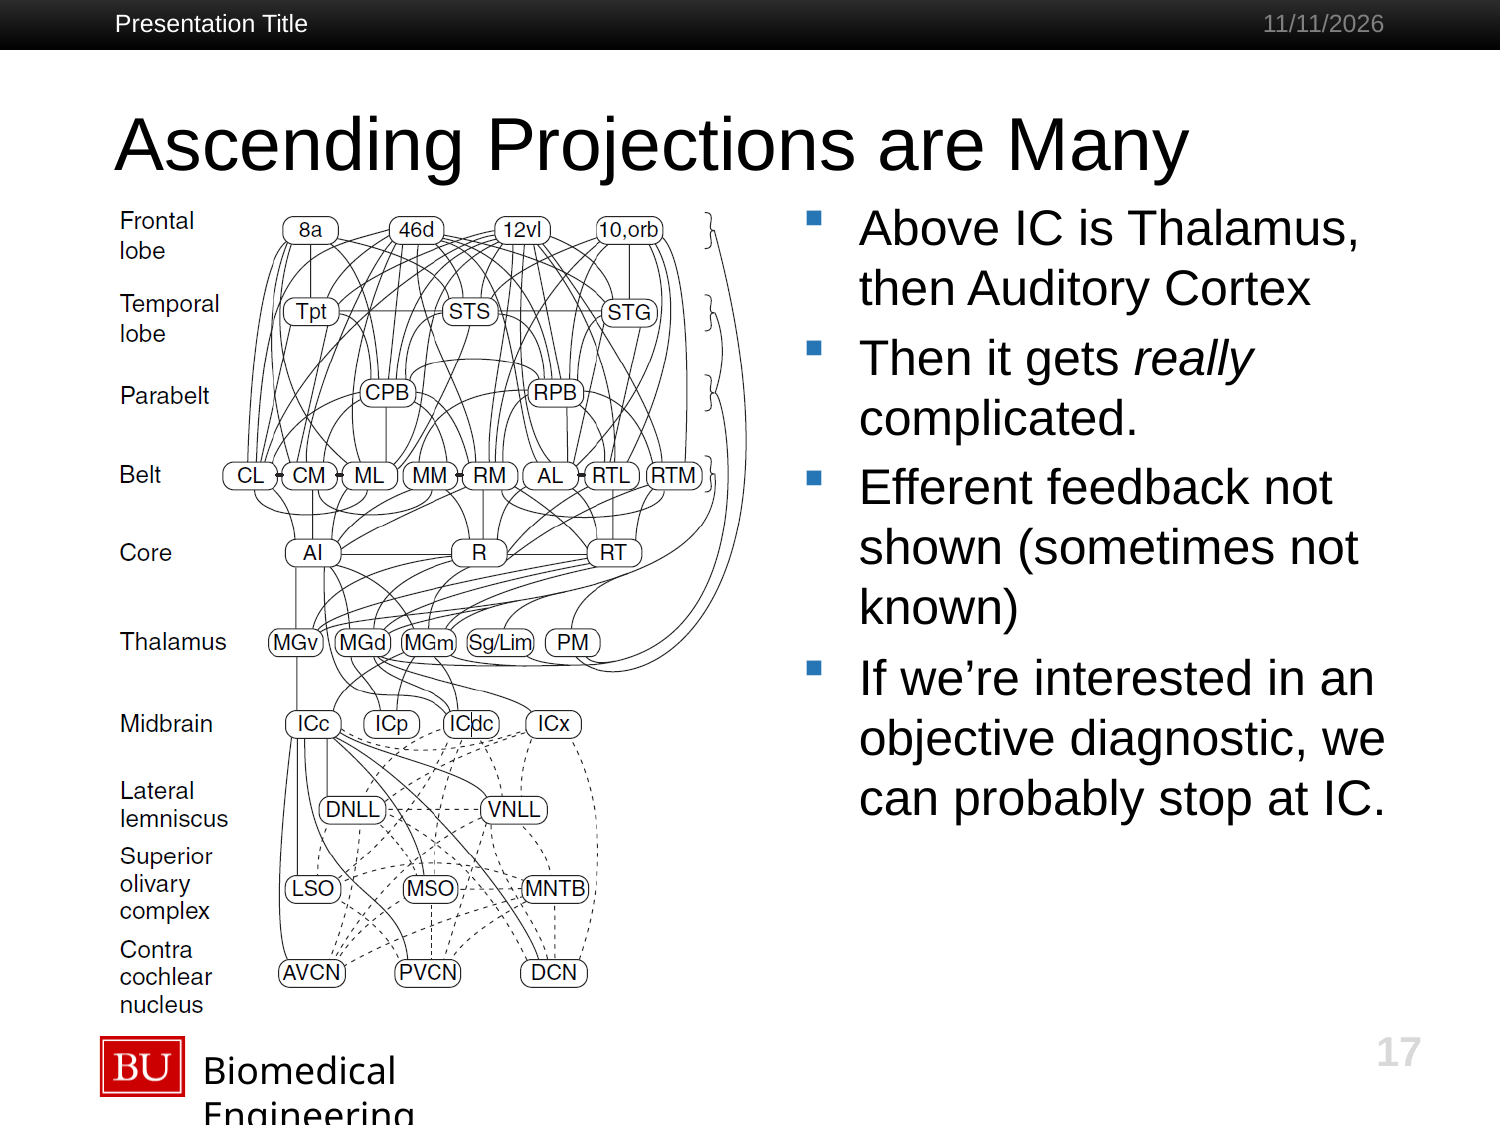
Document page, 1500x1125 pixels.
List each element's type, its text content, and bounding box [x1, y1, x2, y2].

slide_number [999, 0, 1401, 51]
title Ascending Projections are Many [99, 87, 1400, 200]
footer Presentation Title [99, 0, 938, 51]
list Above IC is Thalamus, then Auditory Cortex Then it gets really complicated. Efferent feedback not shown (sometimes not known) If we’re interested in an objective diagnostic, we can probably stop at IC. [787, 187, 1438, 988]
slide_number 17 [1199, 1024, 1438, 1092]
picture [112, 199, 759, 1018]
picture [99, 1036, 188, 1097]
